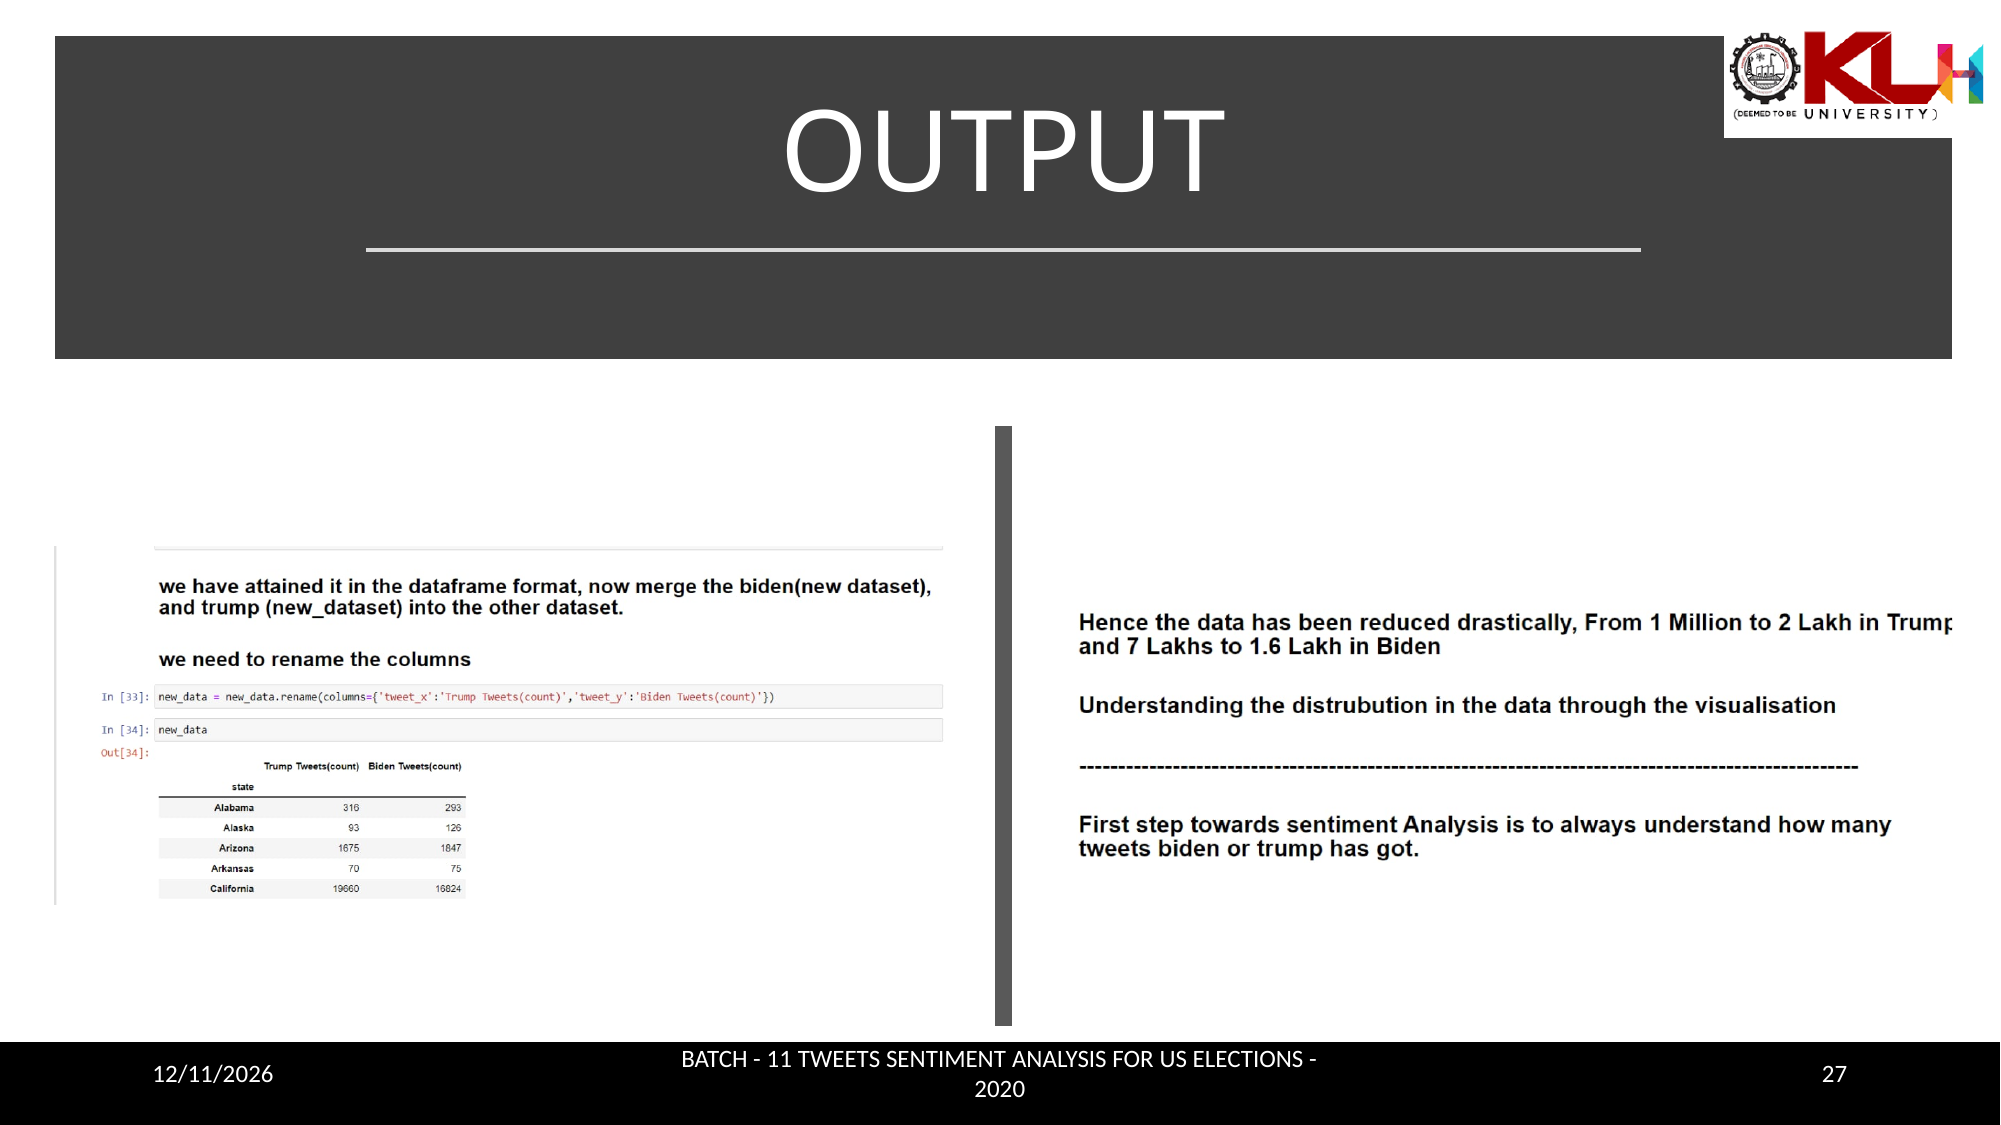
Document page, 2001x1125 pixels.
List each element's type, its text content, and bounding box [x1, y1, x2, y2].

picture [1724, 10, 1992, 138]
text_box 27 [1412, 1042, 1863, 1103]
text_box [64, 45, 1942, 350]
text_box [0, 1042, 2000, 1125]
text_box 25-10-2022 [137, 1042, 588, 1103]
title OUTPUT [89, 71, 1917, 224]
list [1057, 588, 1953, 864]
text_box BATCH - 11 TWEETS SENTIMENT ANALYSIS FOR US ELECTIONS - 2020 [662, 1042, 1338, 1103]
picture [54, 546, 950, 905]
